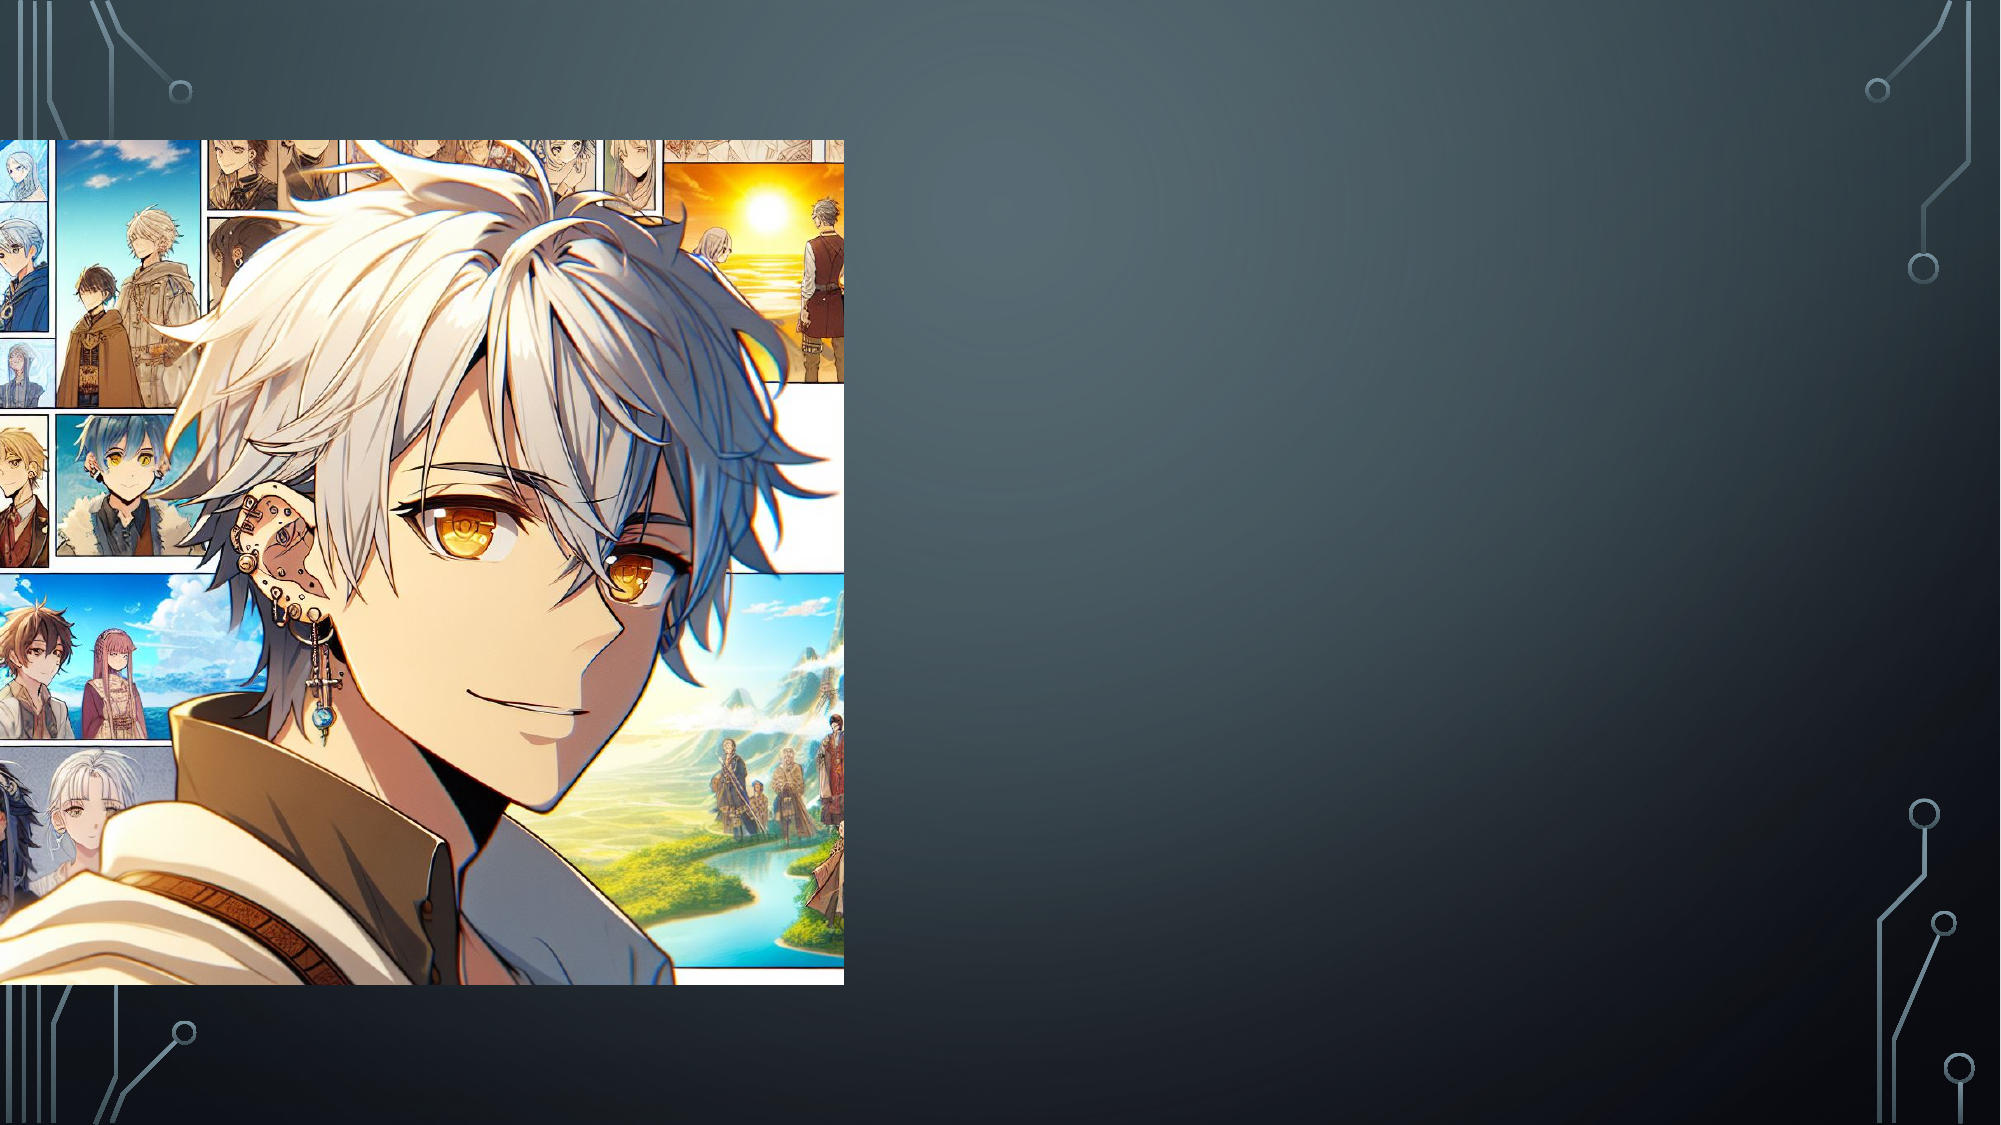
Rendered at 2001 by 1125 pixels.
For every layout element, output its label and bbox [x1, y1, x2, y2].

picture [0, 140, 844, 985]
